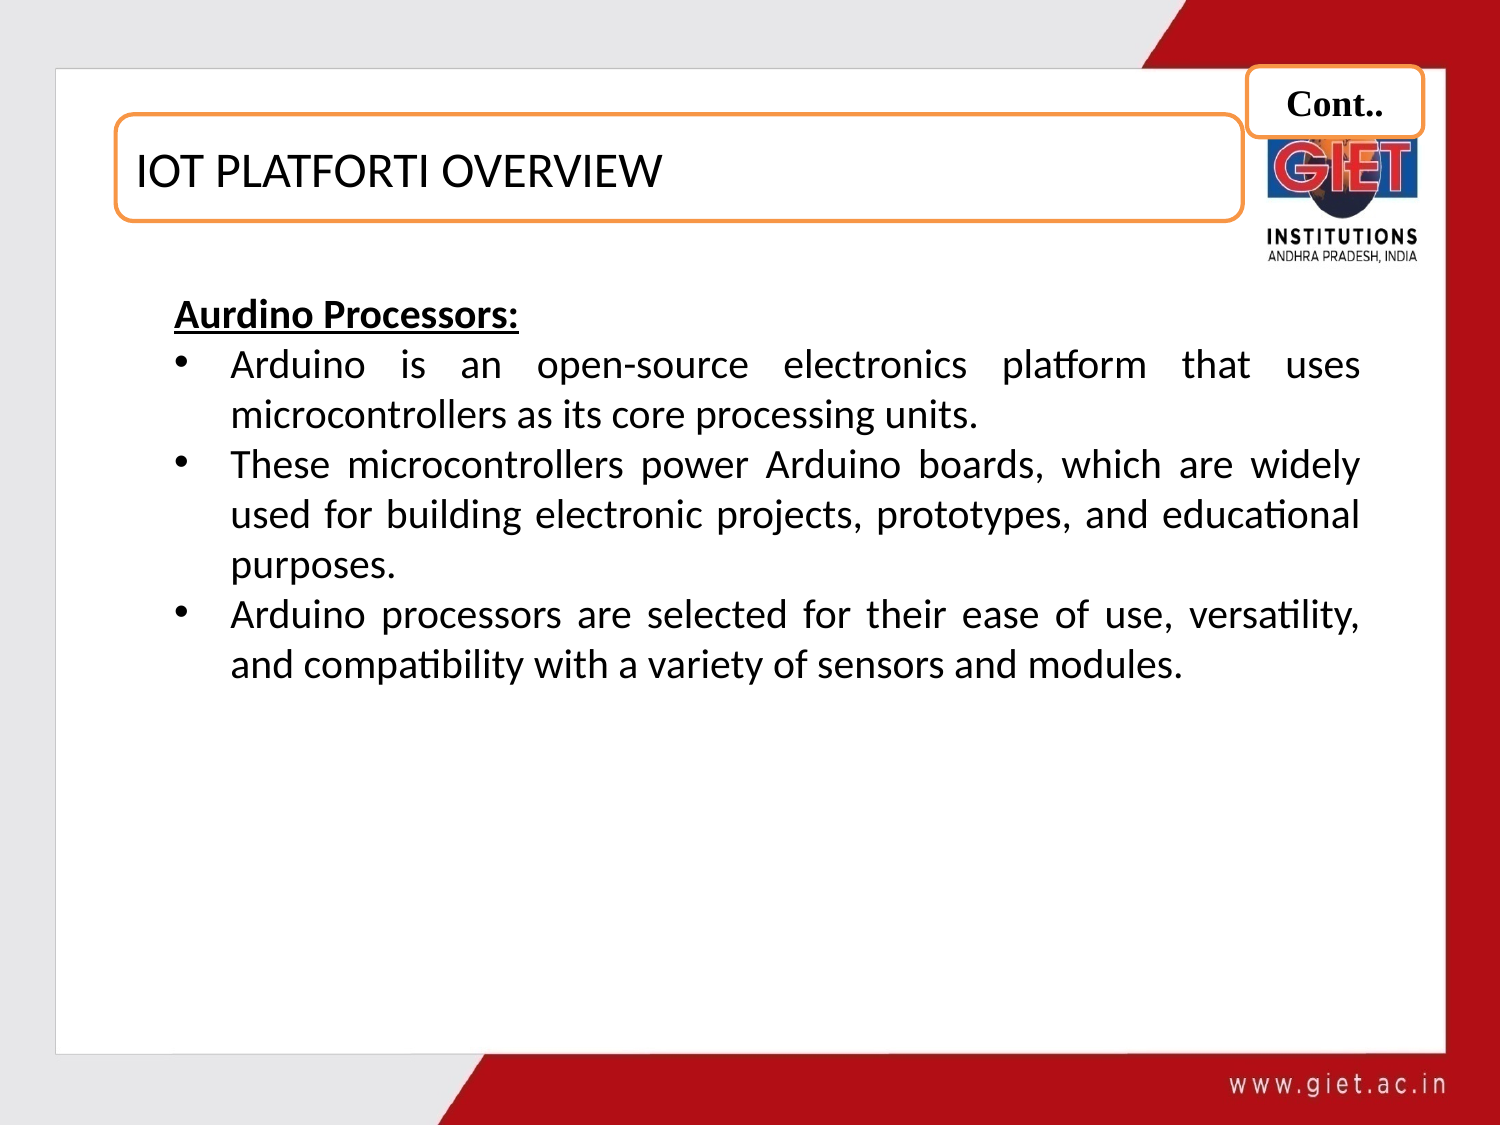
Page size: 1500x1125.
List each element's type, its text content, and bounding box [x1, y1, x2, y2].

text_box Cont.. [1244, 64, 1426, 140]
text_box IOT PLATFORTI OVERVIEW [113, 112, 1245, 224]
picture [0, 0, 1500, 1125]
text_box Aurdino Processors: Arduino is an open-source electronics platform that uses microcontrollers as its core processing units. These microcontrollers power Arduino boards, which are widely used for building electronic projects, prototypes, and educational purposes. Arduino processors are selected for their ease of use, versatility, and compatibility with a variety of sensors and modules. [159, 278, 1376, 984]
